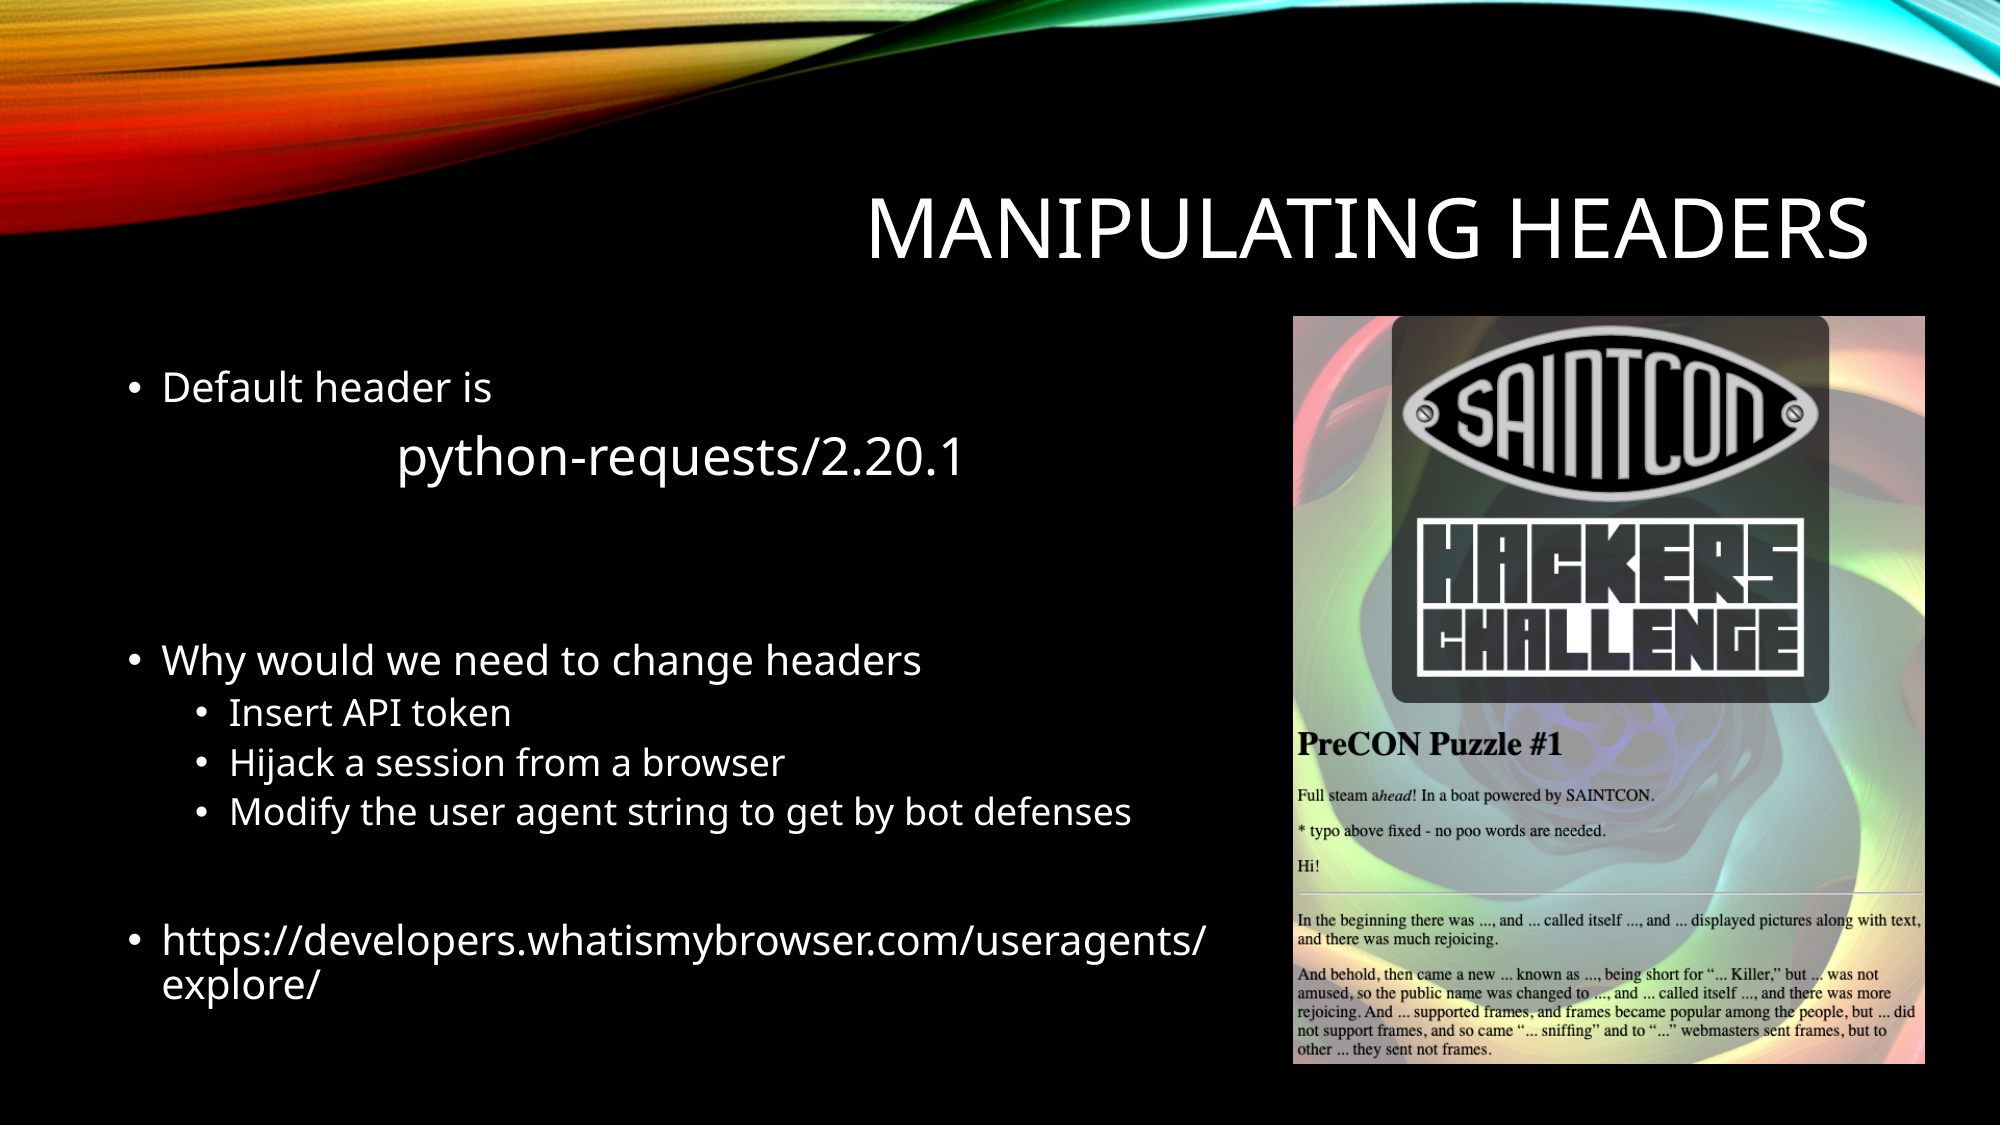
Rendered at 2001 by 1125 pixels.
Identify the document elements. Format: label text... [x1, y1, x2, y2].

list Default header is python-requests/2.20.1 Why would we need to change headers Insert API token Hijack a session from a browser Modify the user agent string to get by bot defenses https://developers.whatismybrowser.com/useragents/explore/ [112, 360, 1254, 1021]
picture [1293, 315, 1926, 1065]
title Manipulating Headers [474, 125, 1888, 338]
picture [0, 0, 2000, 237]
